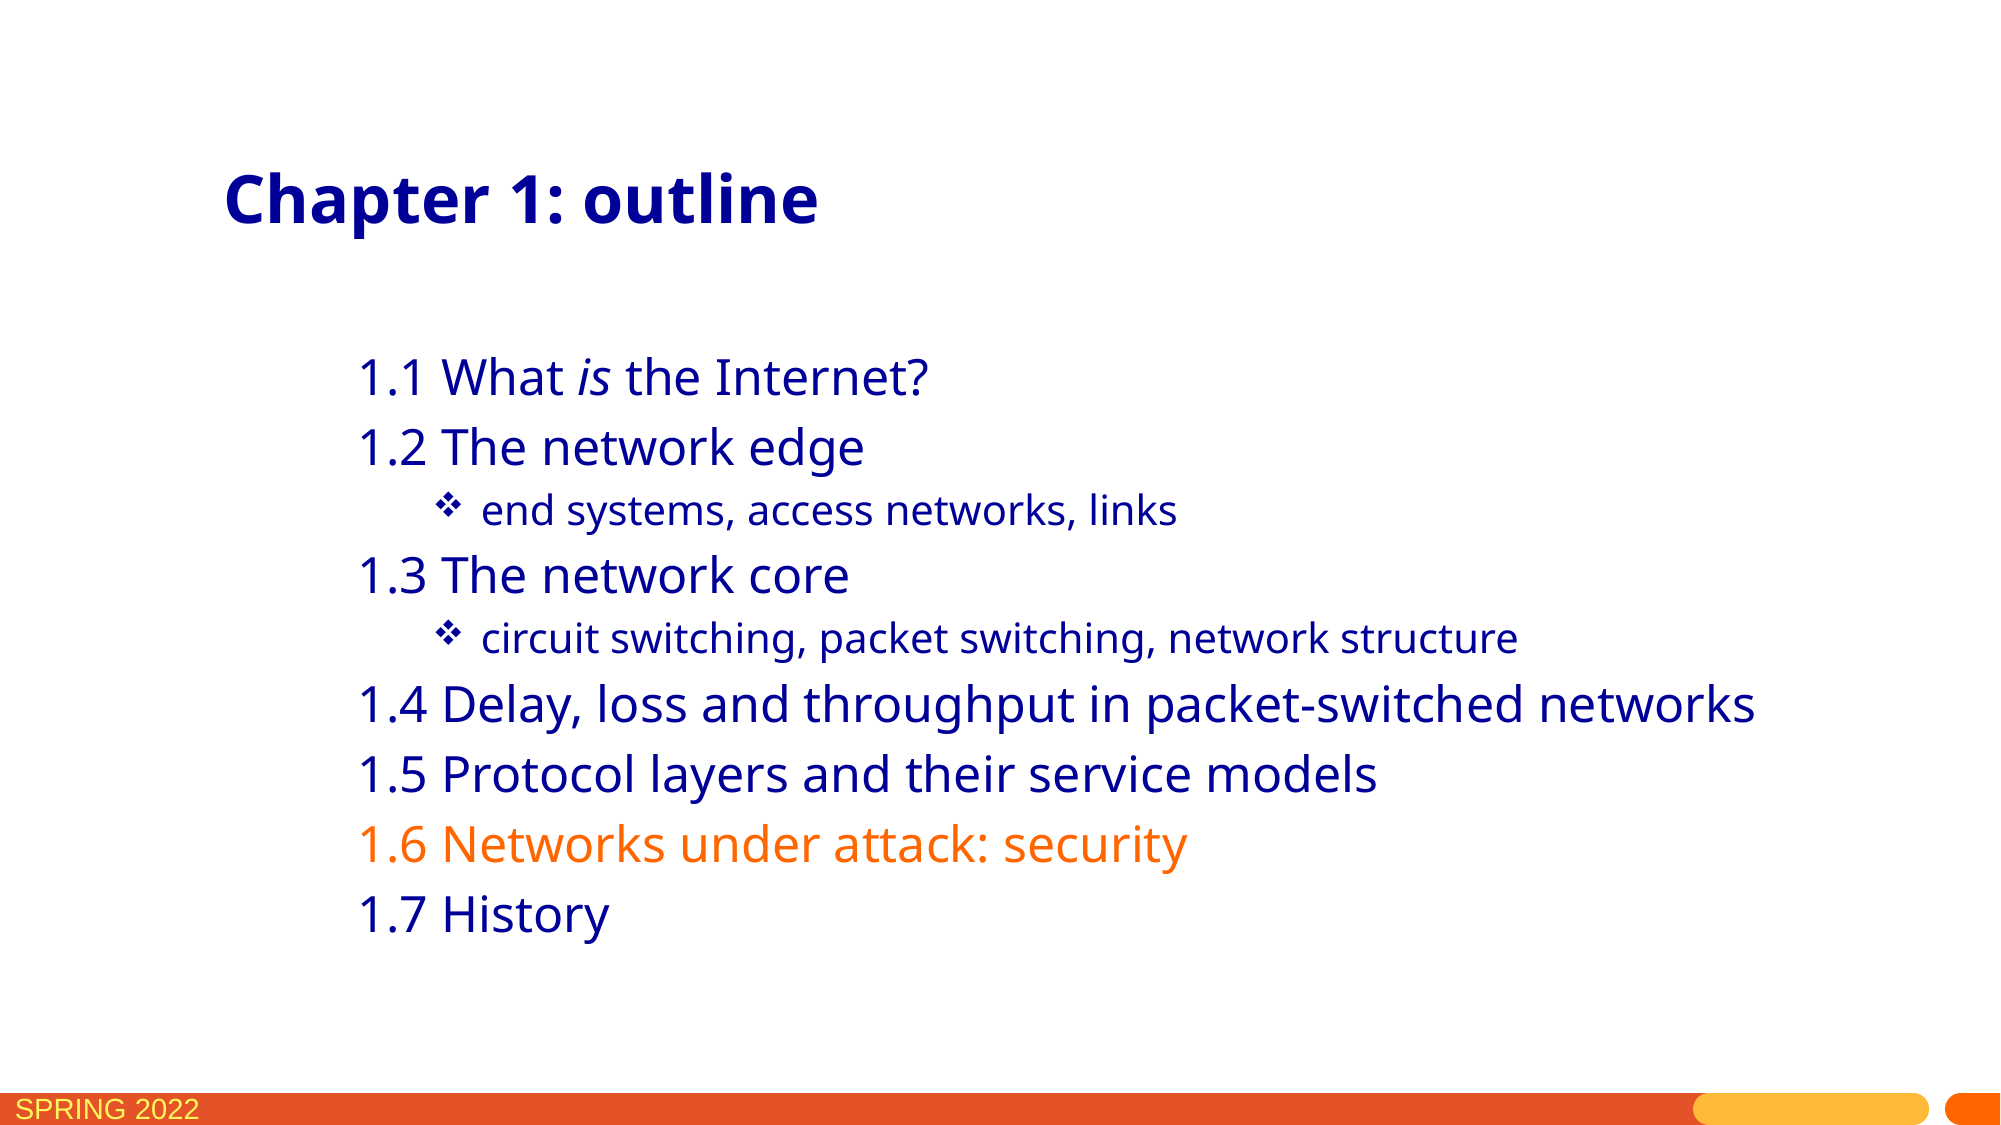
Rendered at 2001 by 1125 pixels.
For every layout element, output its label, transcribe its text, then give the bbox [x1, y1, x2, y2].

list 1.1 What is the Internet? 1.2 The network edge end systems, access networks, links 1.3 The network core circuit switching, packet switching, network structure 1.4 Delay, loss and throughput in packet-switched networks 1.5 Protocol layers and their service models 1.6 Networks under attack: security 1.7 History [267, 338, 1914, 1035]
title Chapter 1: outline [208, 137, 1914, 256]
